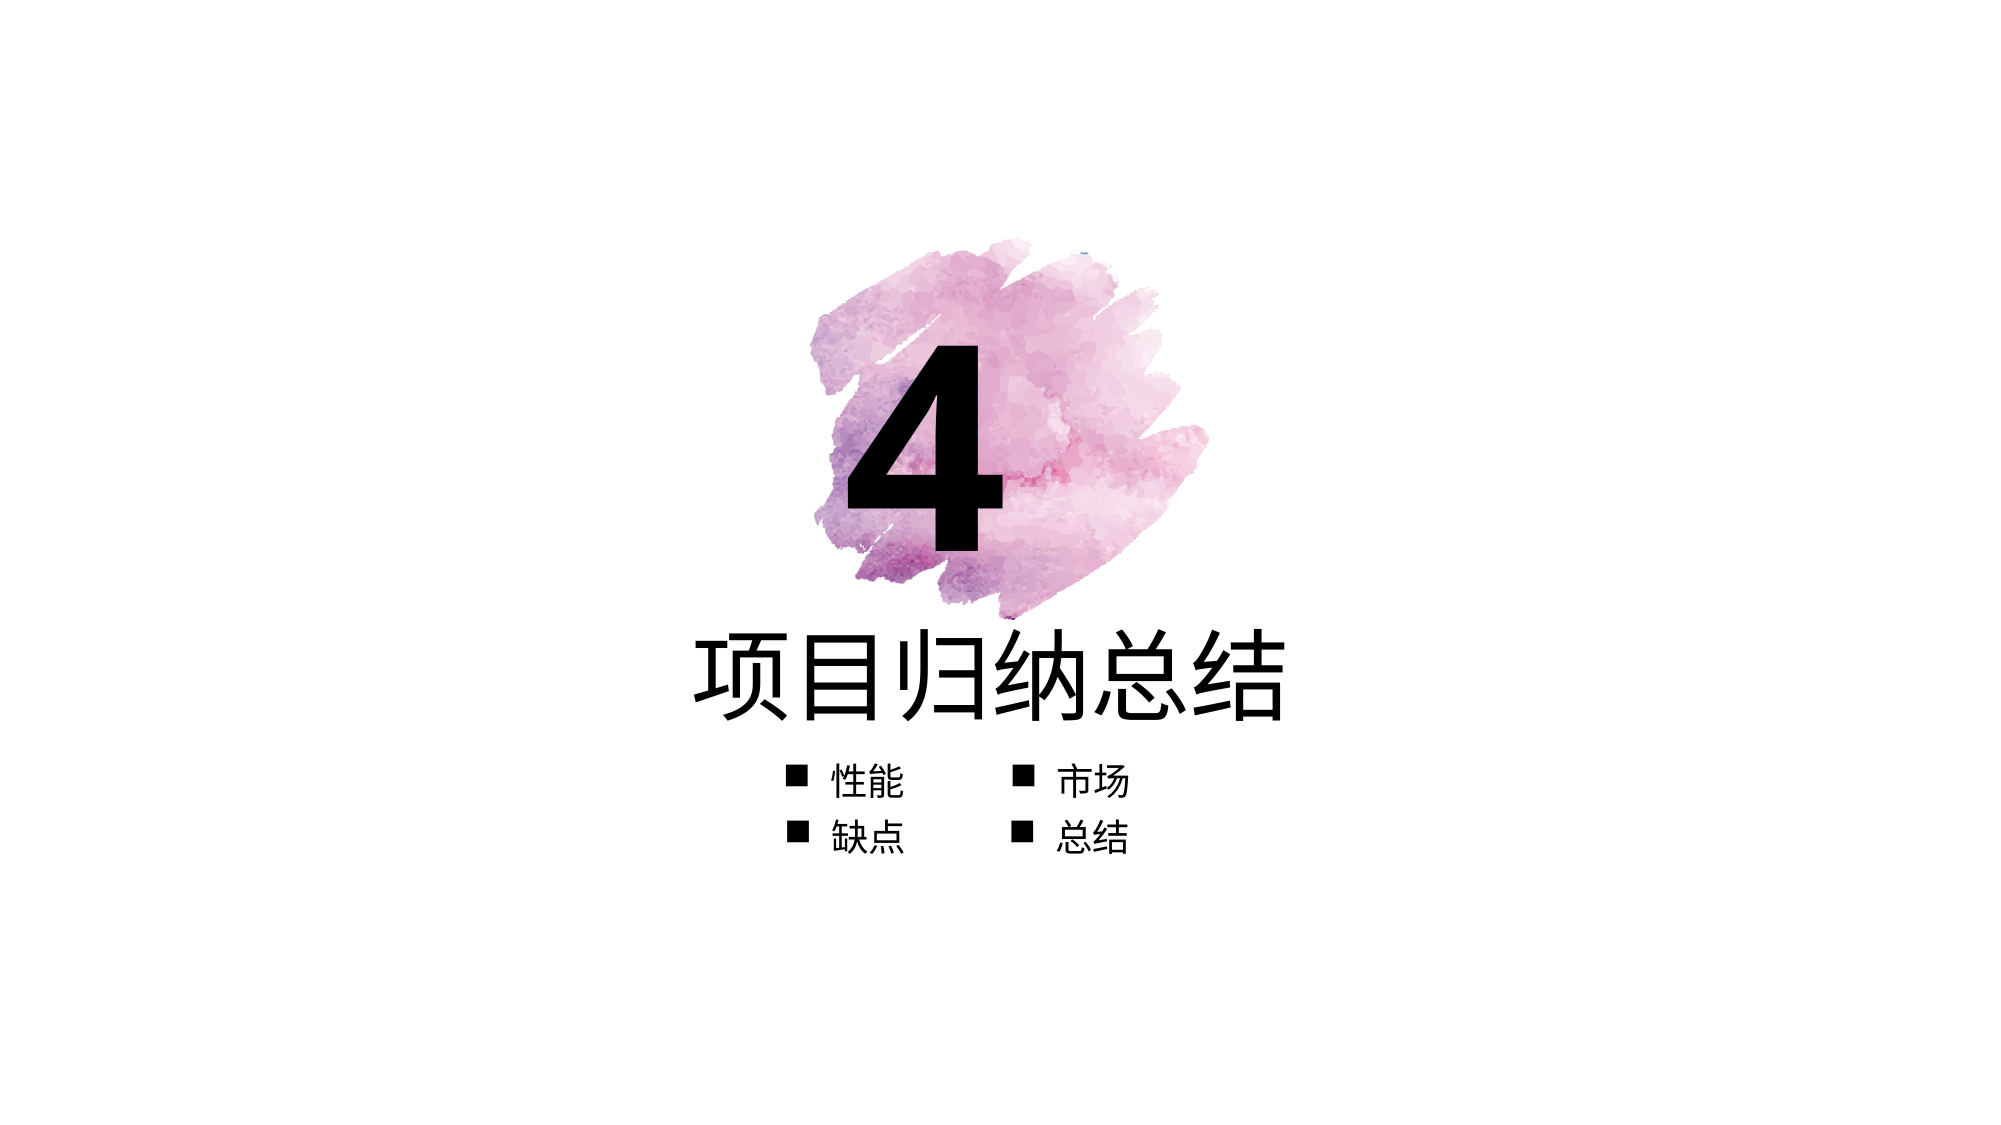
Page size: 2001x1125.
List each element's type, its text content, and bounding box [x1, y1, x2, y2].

text_box 总结 [993, 806, 1244, 867]
text_box 缺点 [769, 806, 993, 867]
picture [810, 237, 1210, 620]
text_box 市场 [994, 750, 1246, 811]
text_box 项目归纳总结 [676, 606, 1318, 742]
text_box 性能 [768, 750, 994, 811]
